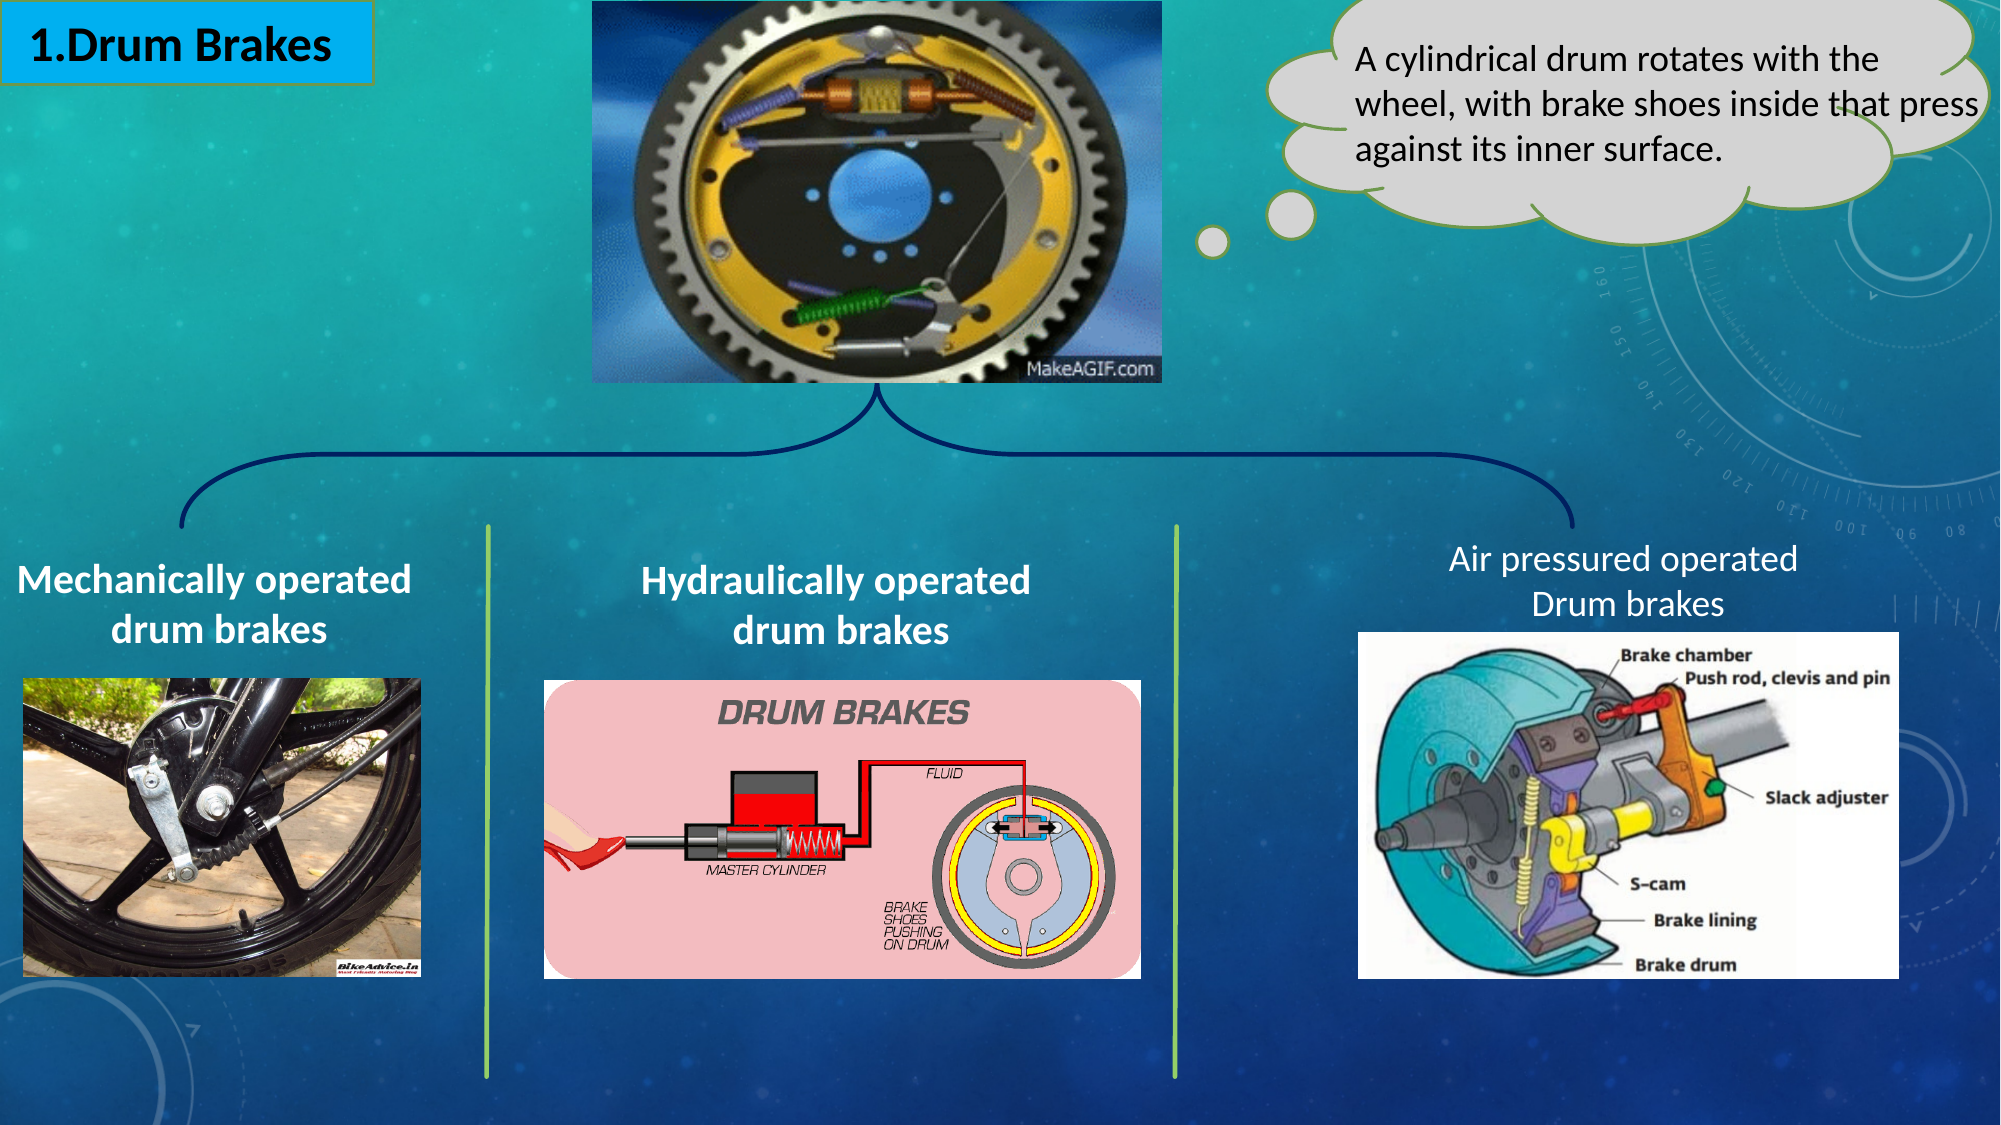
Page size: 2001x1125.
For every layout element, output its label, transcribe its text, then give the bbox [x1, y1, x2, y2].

text_box Hydraulically operated drum brakes [625, 545, 1057, 661]
text_box [180, 394, 1574, 528]
text_box A cylindrical drum rotates with the wheel, with brake shoes inside that press against its inner surface. [1339, 26, 2000, 177]
text_box Air pressured operated Drum brakes [1434, 526, 1823, 632]
text_box 1.Drum Brakes [13, 4, 348, 79]
text_box [1265, 0, 1973, 247]
text_box [1195, 224, 1231, 260]
text_box Mechanically operated drum brakes [1, 544, 438, 660]
text_box [0, 0, 375, 86]
picture [0, 0, 2001, 1125]
